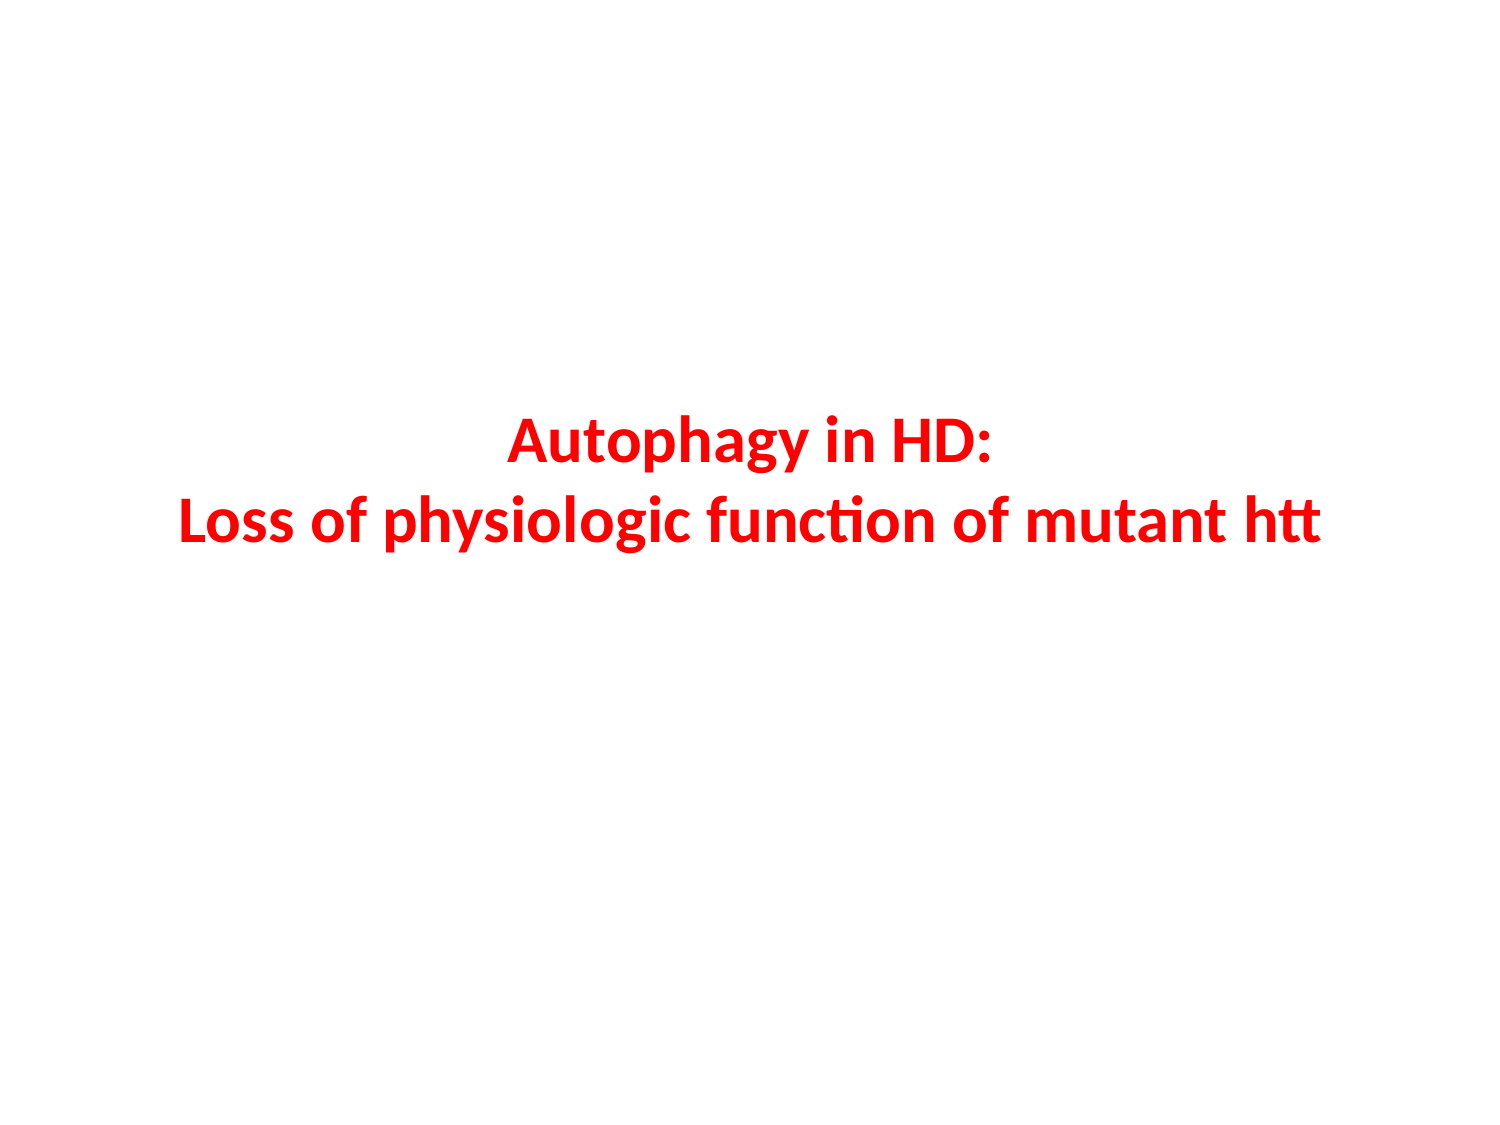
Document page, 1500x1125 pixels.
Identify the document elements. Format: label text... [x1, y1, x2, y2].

text_box Autophagy in HD: Loss of physiologic function of mutant htt [163, 388, 1339, 564]
